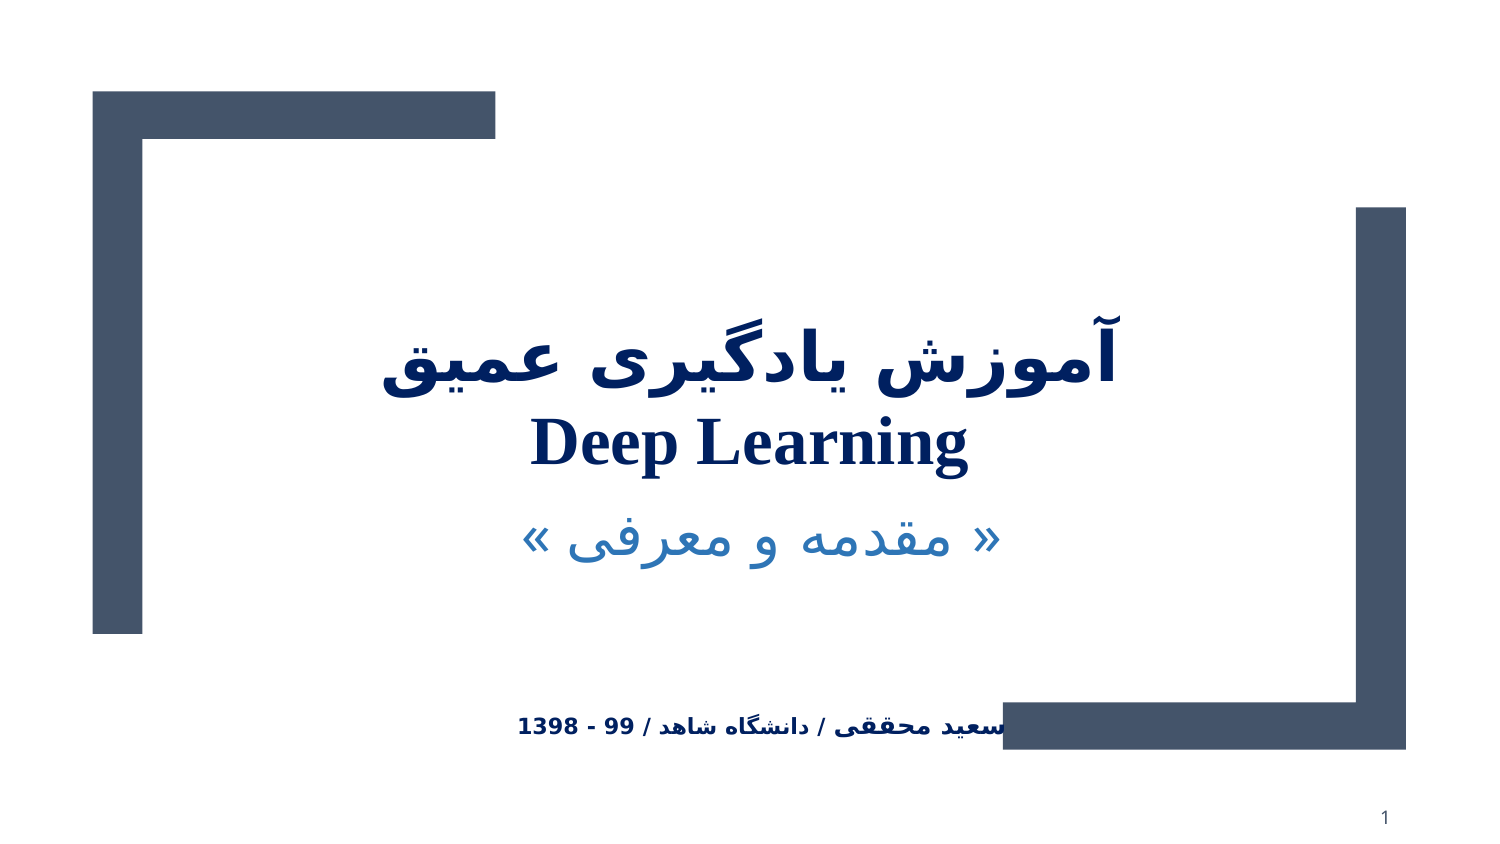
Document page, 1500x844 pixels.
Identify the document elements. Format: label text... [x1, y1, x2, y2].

slide_number 1 [1209, 793, 1406, 844]
text_box « مقدمه و معرفی » [507, 489, 1017, 575]
text_box آموزش یادگیری عمیق Deep Learning [112, 304, 1388, 486]
title سعید محققی / دانشگاه شاهد / 99 - 1398 [124, 664, 1400, 748]
